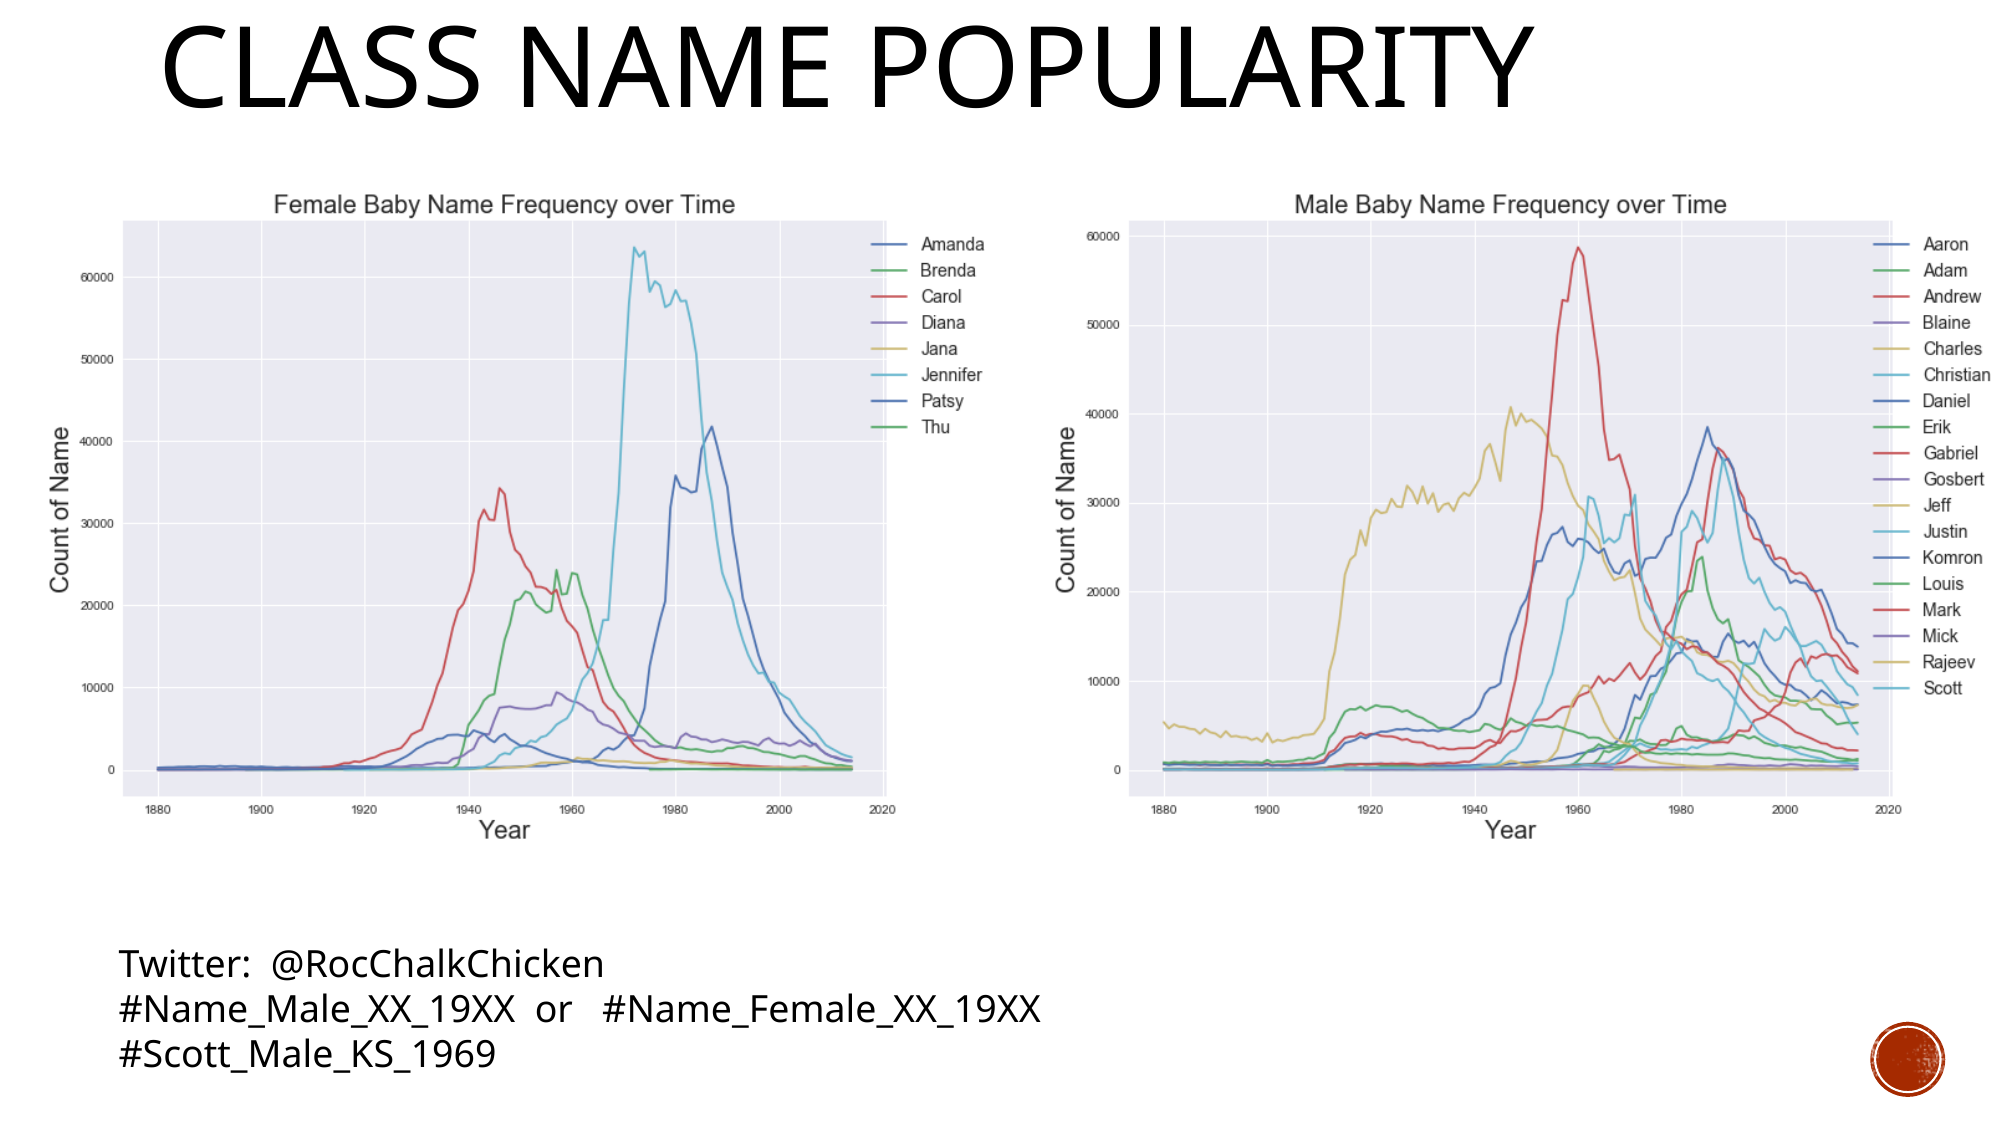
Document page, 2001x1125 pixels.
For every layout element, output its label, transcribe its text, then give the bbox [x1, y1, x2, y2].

title Class Name Popularity [143, 0, 1869, 171]
picture [1006, 130, 1991, 891]
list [2, 132, 983, 889]
text_box Twitter: @RocChalkChicken #Name_Male_XX_19XX or #Name_Female_XX_19XX #Scott_Male_KS_1969 [103, 933, 1088, 1083]
